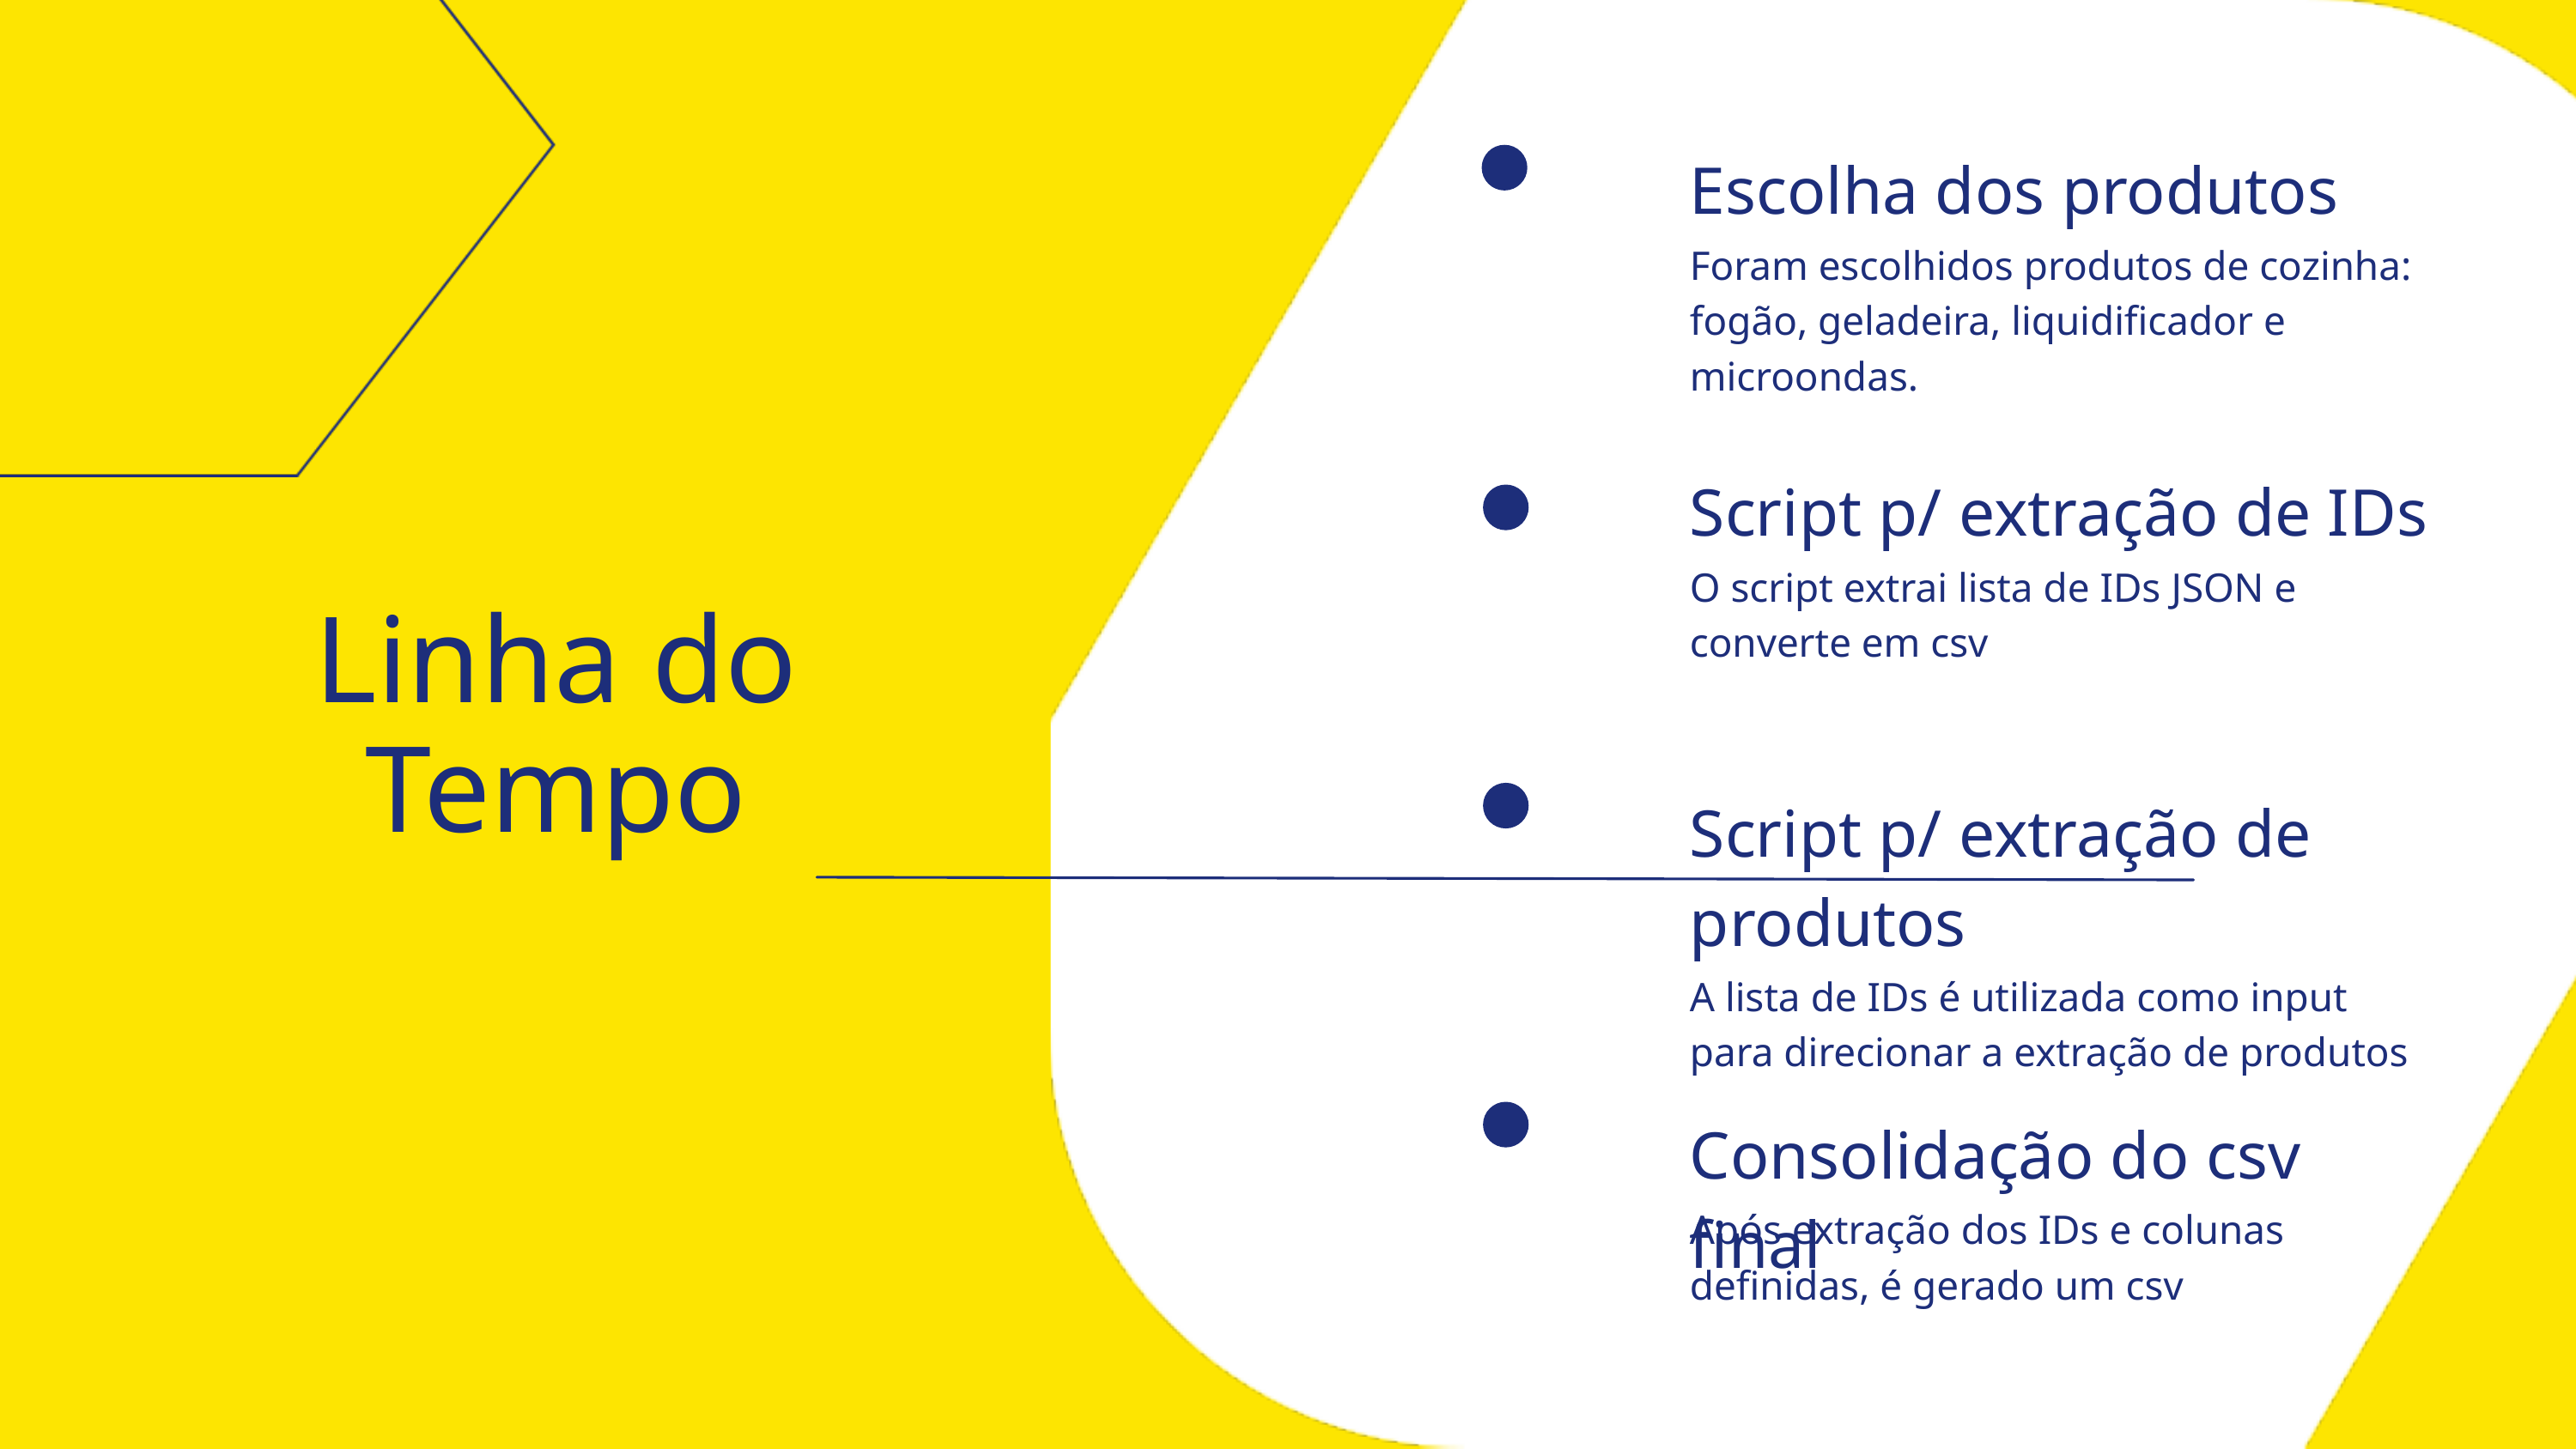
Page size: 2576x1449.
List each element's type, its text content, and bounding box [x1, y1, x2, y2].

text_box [1689, 144, 2432, 395]
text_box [1689, 787, 2432, 1071]
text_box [1689, 1108, 2432, 1304]
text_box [1482, 782, 1529, 829]
text_box Linha do Tempo [144, 597, 968, 857]
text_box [1482, 1101, 1529, 1148]
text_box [1689, 465, 2432, 661]
text_box [1050, 0, 2576, 1449]
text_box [1481, 144, 1528, 191]
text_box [1482, 484, 1529, 530]
text_box [0, 0, 556, 477]
